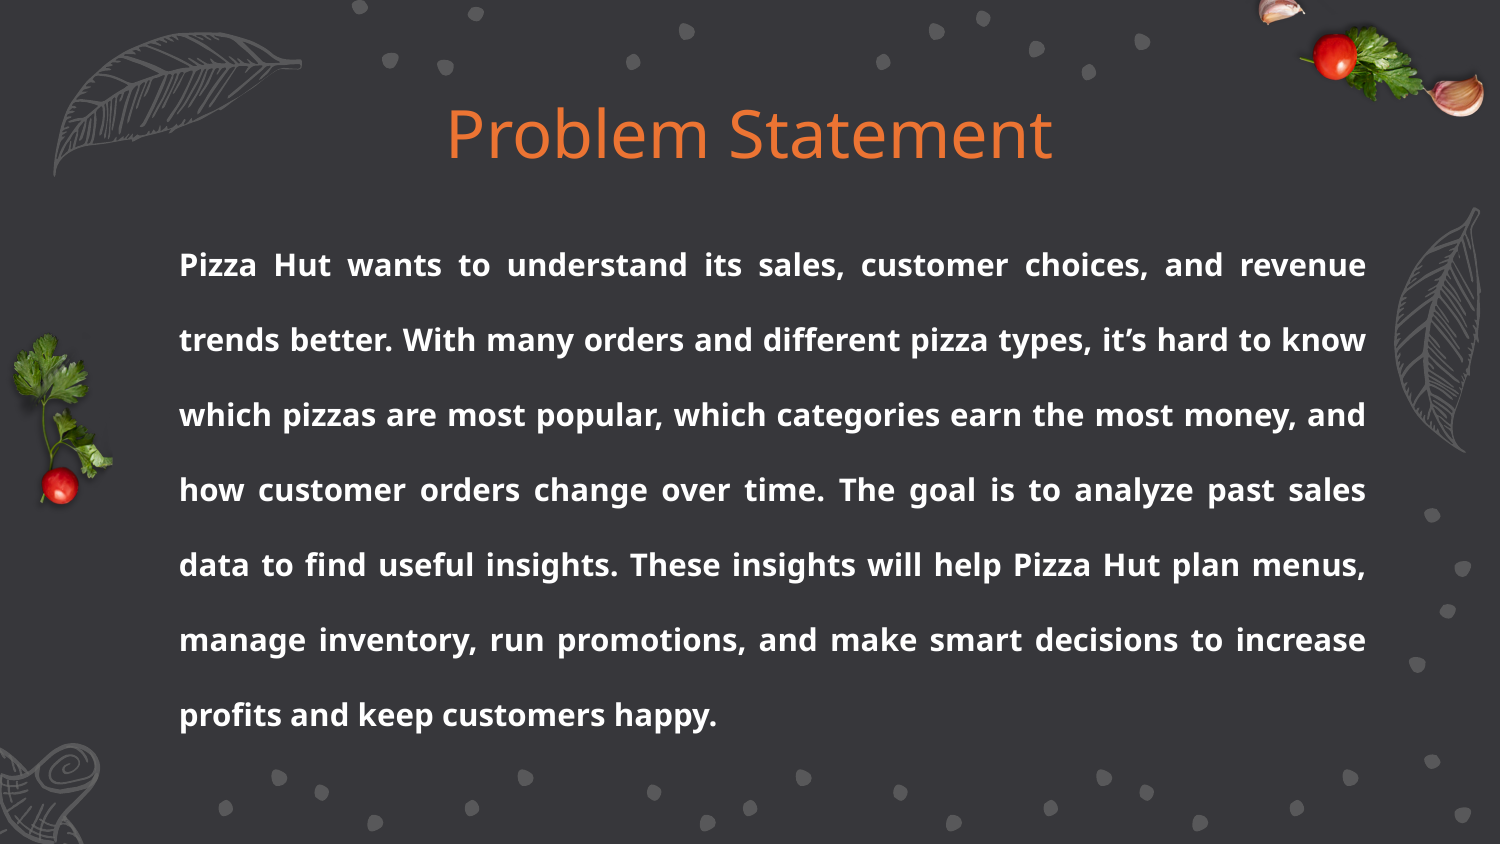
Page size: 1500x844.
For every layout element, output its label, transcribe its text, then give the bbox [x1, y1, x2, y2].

list Pizza Hut wants to understand its sales, customer choices, and revenue trends better. With many orders and different pizza types, it’s hard to know which pizzas are most popular, which categories earn the most money, and how customer orders change over time. The goal is to analyze past sales data to find useful insights. These insights will help Pizza Hut plan menus, manage inventory, run promotions, and make smart decisions to increase profits and keep customers happy. [116, 192, 1383, 754]
picture [1245, 0, 1490, 121]
picture [5, 330, 113, 515]
title Problem Statement [116, 107, 1383, 156]
